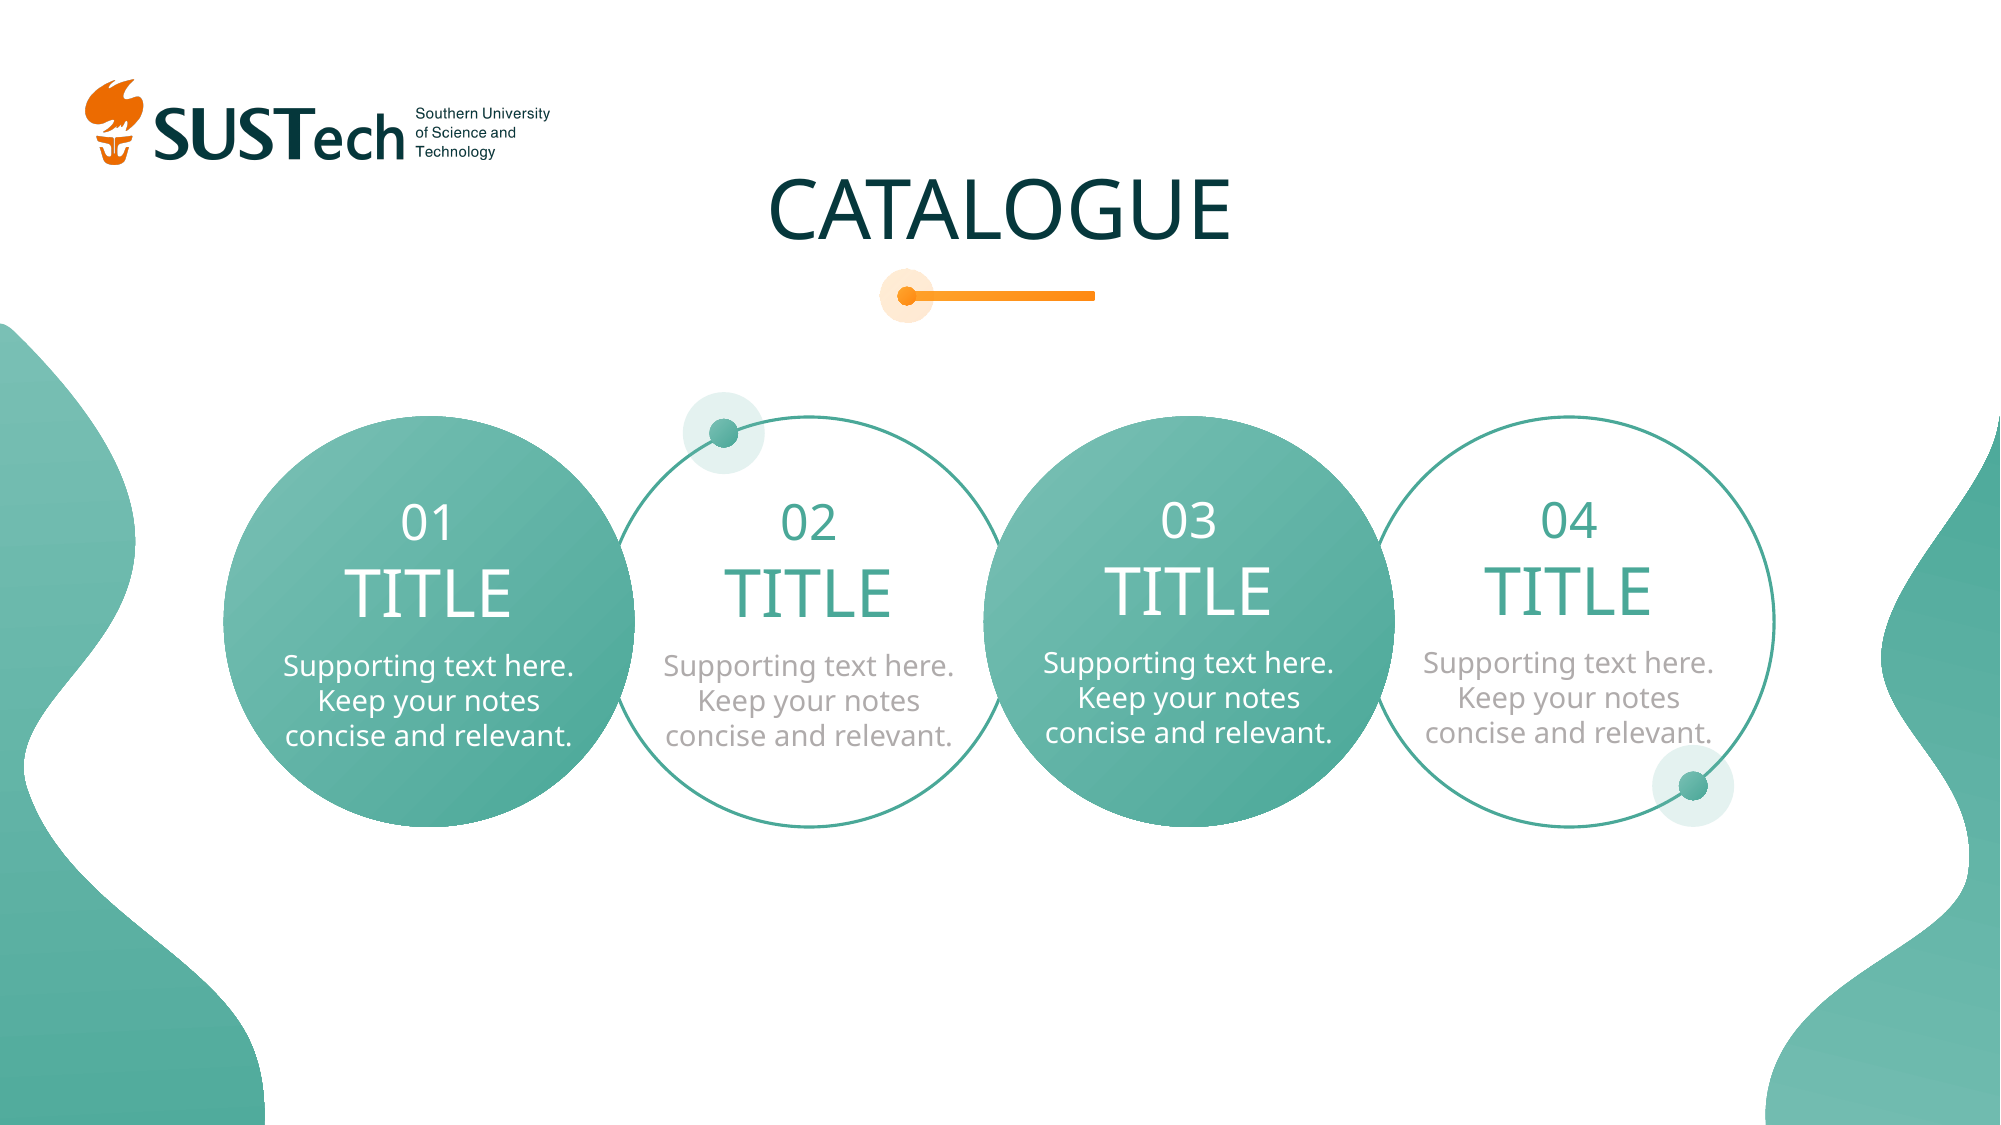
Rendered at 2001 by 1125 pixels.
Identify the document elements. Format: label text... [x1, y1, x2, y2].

text_box [1415, 759, 1652, 829]
text_box [1733, 497, 1776, 745]
text_box [1419, 415, 1719, 480]
text_box [973, 497, 999, 747]
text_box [1025, 480, 1353, 759]
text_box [645, 483, 973, 761]
text_box [0, 322, 137, 892]
text_box [1035, 759, 1343, 828]
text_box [265, 483, 593, 761]
text_box [276, 415, 582, 483]
text_box [619, 497, 645, 747]
text_box CATALOGUE [575, 149, 1425, 264]
text_box [276, 761, 582, 828]
text_box [222, 496, 265, 747]
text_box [1652, 744, 1735, 827]
text_box [1353, 496, 1396, 747]
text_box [682, 392, 765, 475]
text_box [656, 761, 962, 829]
text_box [656, 415, 962, 483]
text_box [1405, 480, 1733, 759]
picture [85, 79, 550, 165]
text_box [1880, 416, 2000, 892]
text_box [1038, 415, 1340, 480]
picture [0, 892, 2000, 1125]
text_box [879, 269, 1095, 323]
text_box [1379, 497, 1405, 747]
text_box [982, 496, 1025, 747]
text_box [593, 496, 636, 747]
